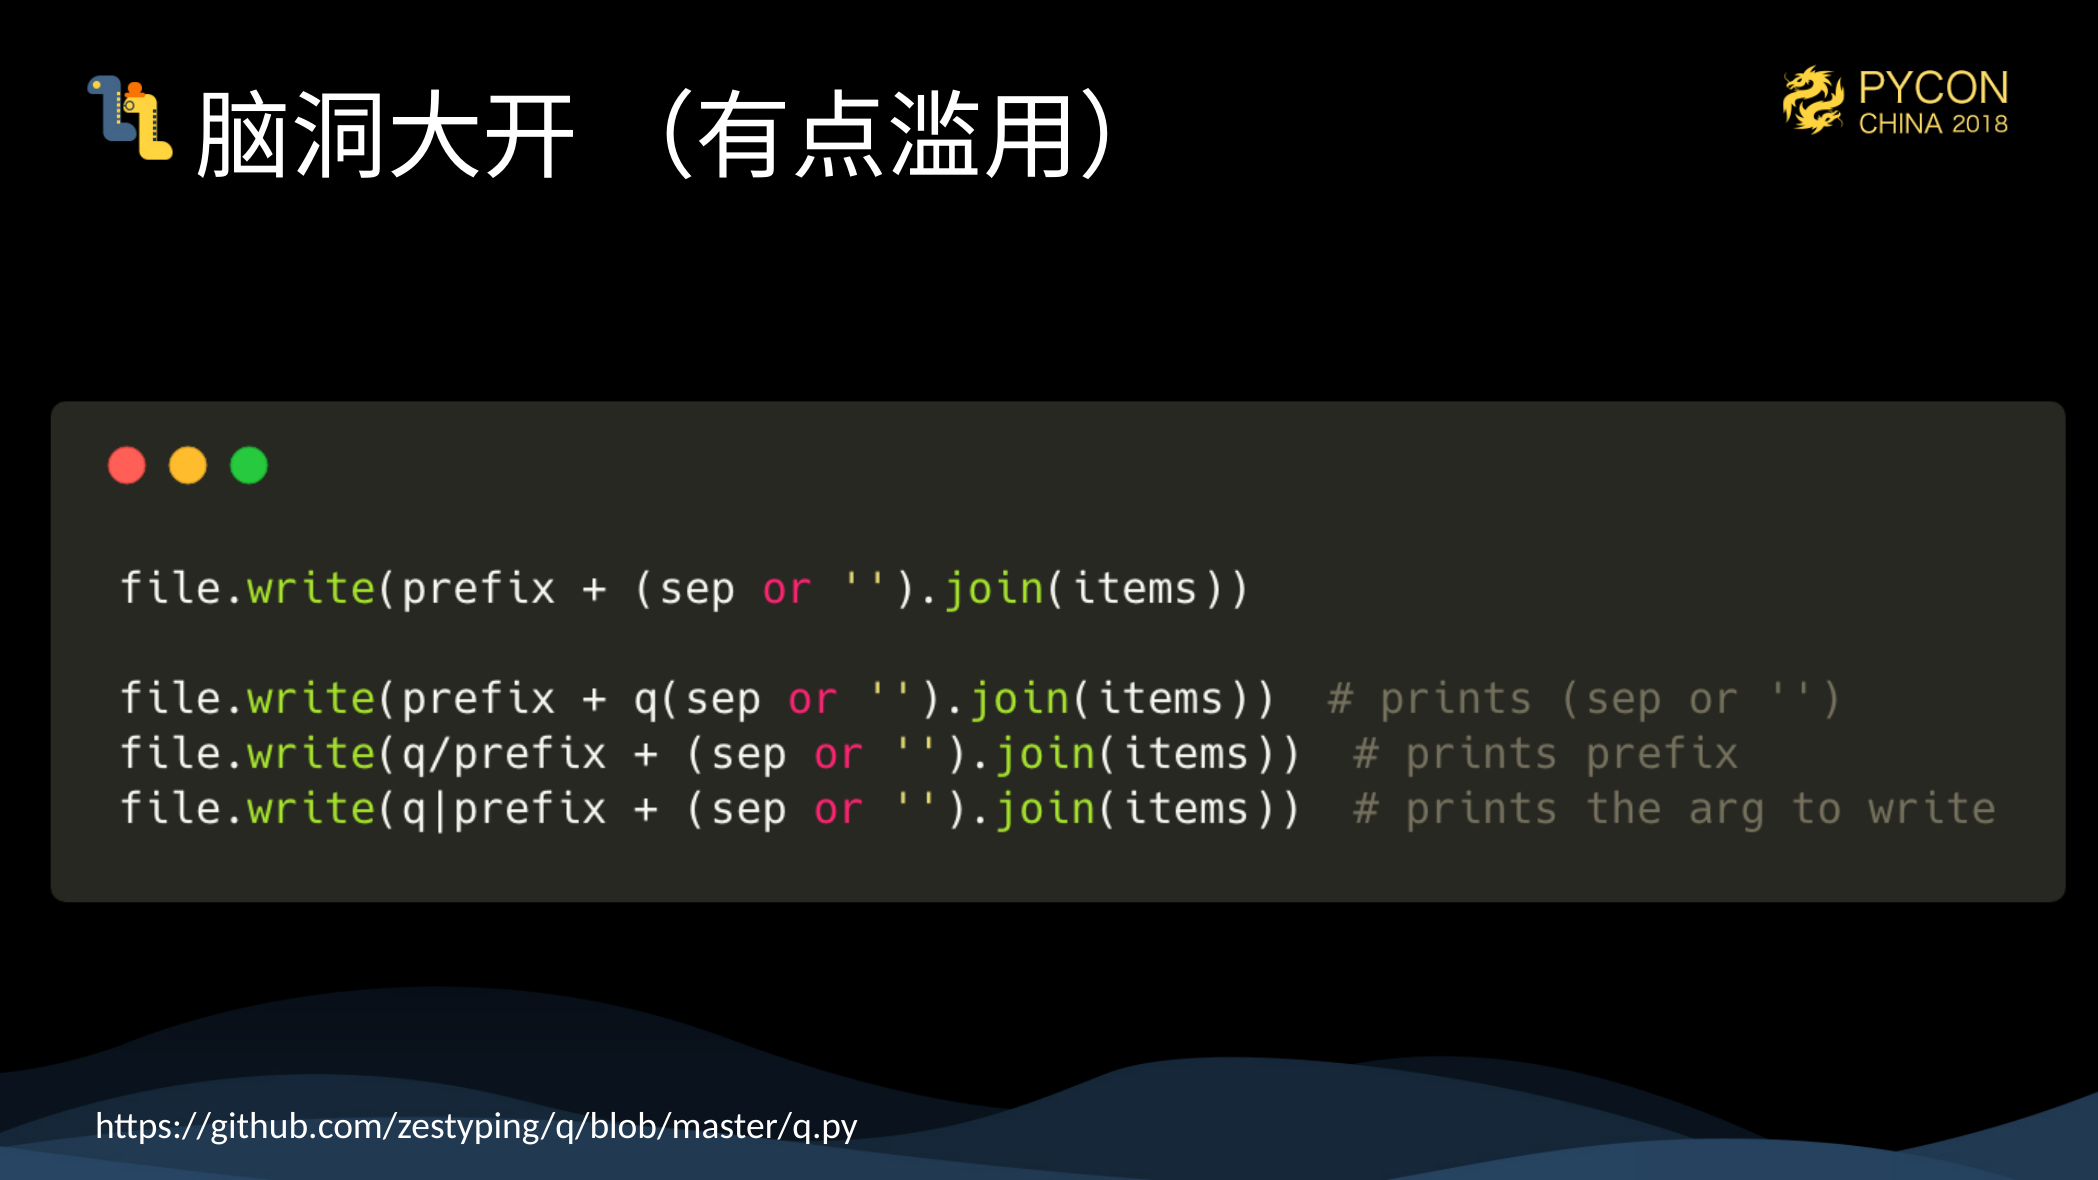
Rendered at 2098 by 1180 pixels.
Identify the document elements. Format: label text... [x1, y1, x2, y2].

text_box https://github.com/zestyping/q/blob/master/q.py [80, 1094, 874, 1154]
picture [0, 0, 2098, 1180]
title 脑洞大开 （有点滥用） [187, 24, 2000, 253]
